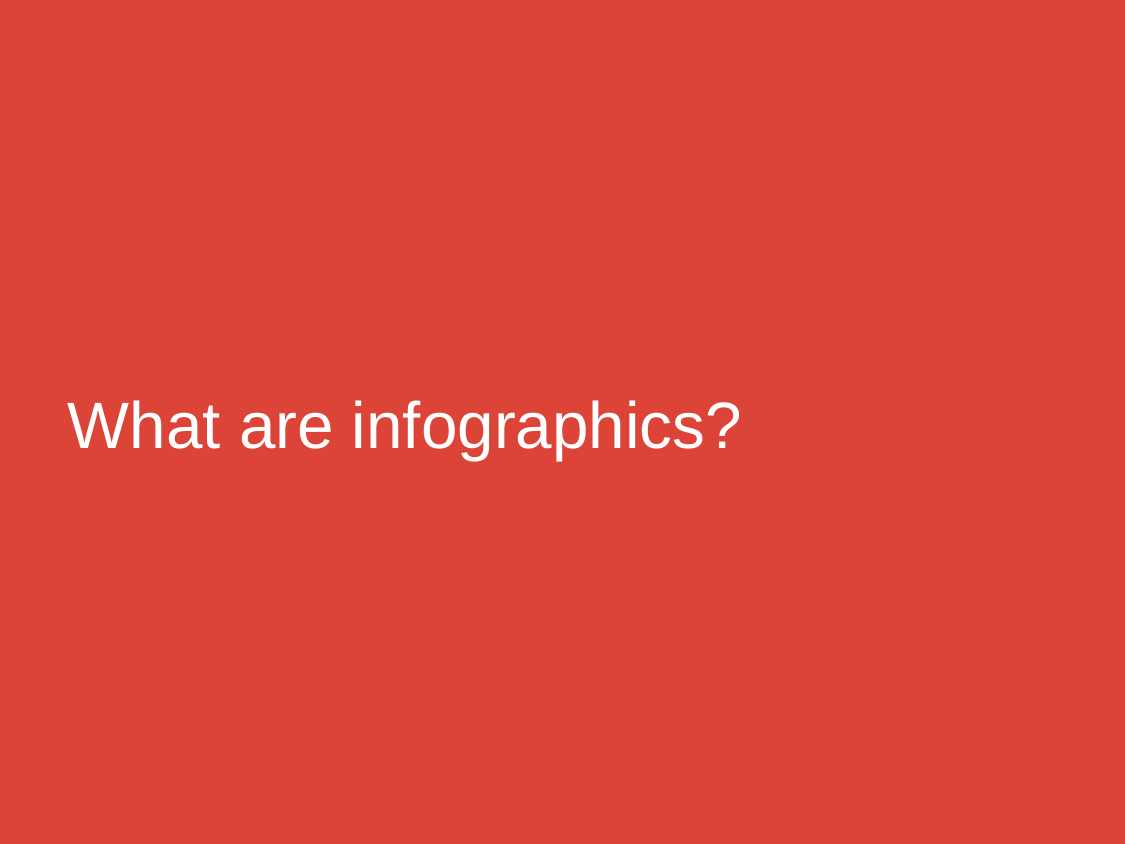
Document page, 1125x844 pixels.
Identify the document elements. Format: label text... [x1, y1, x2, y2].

title What are infographics? [56, 359, 1069, 485]
